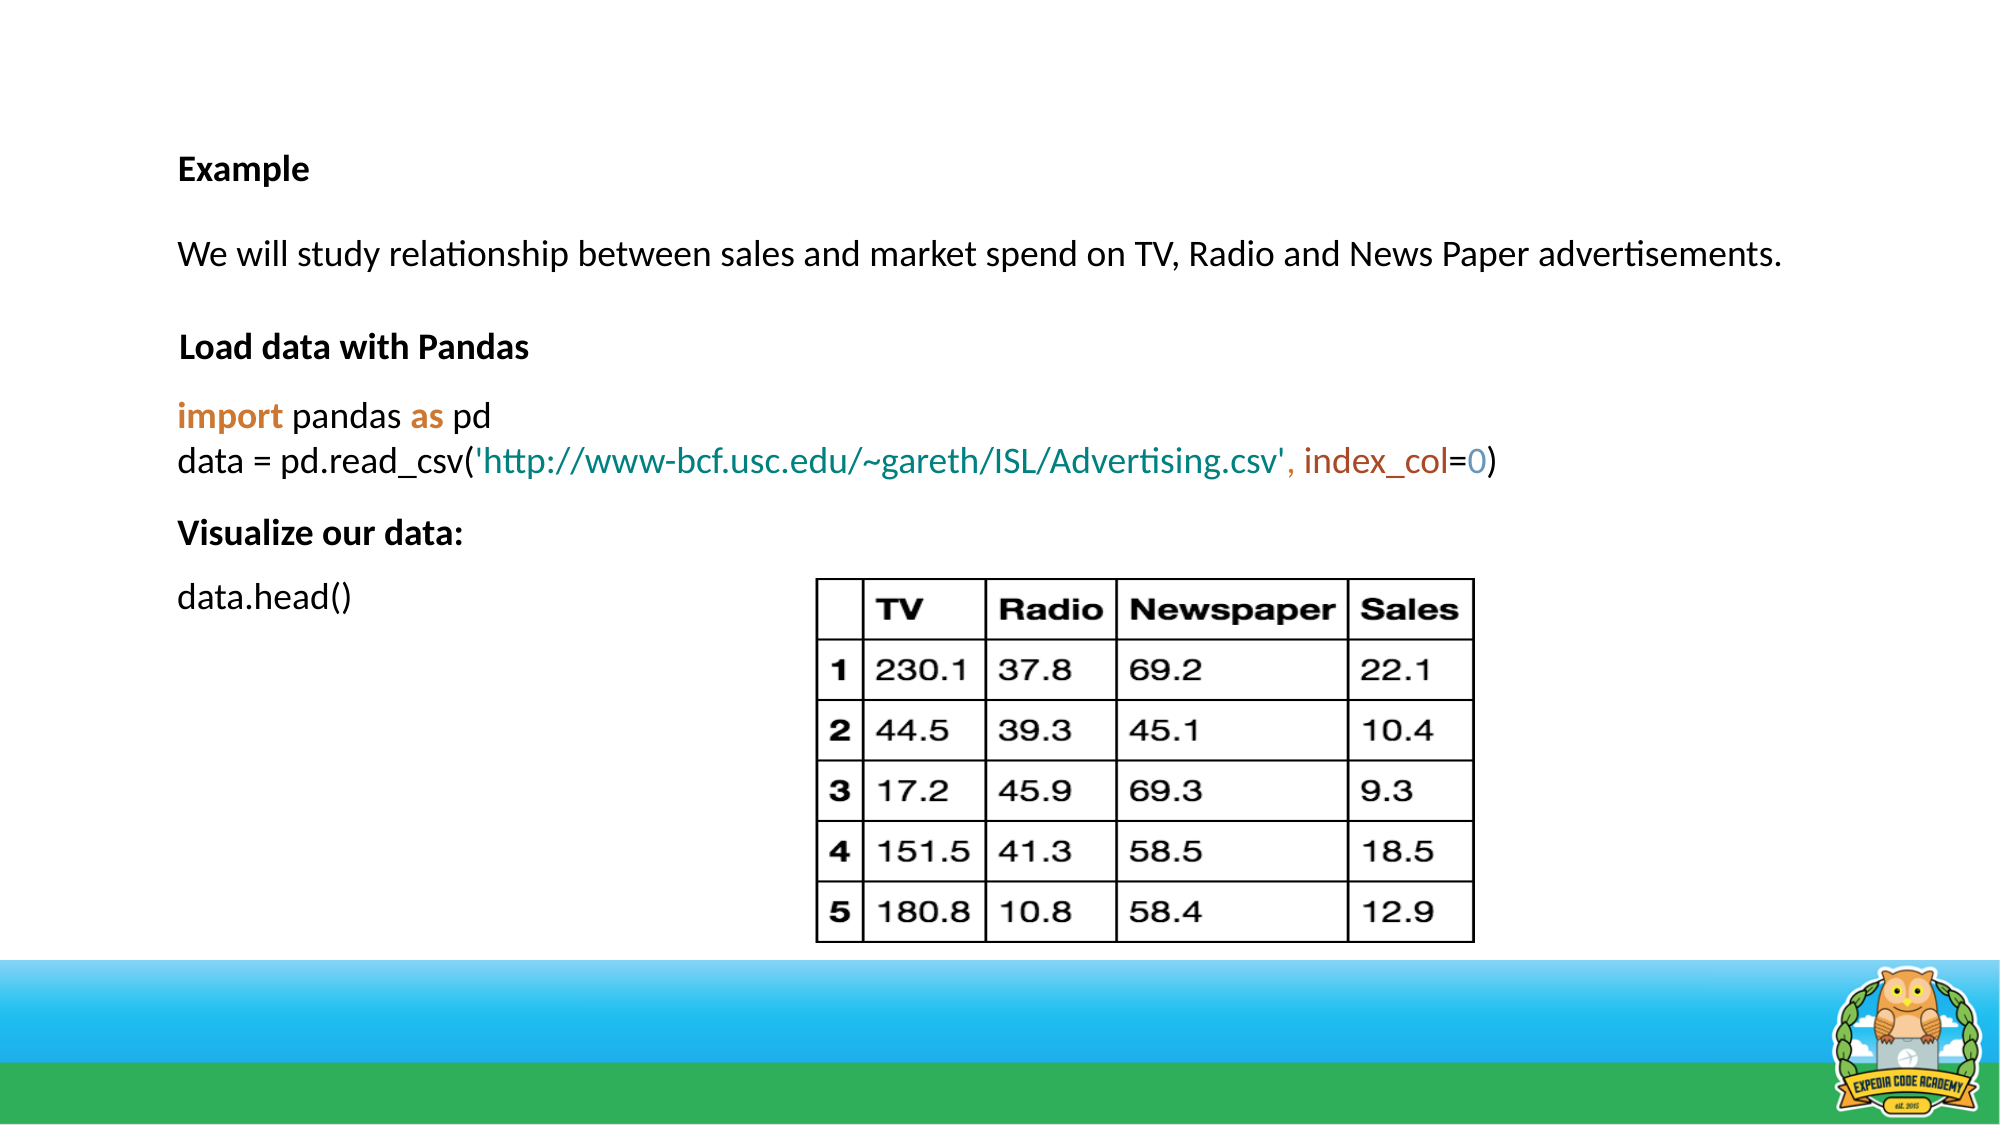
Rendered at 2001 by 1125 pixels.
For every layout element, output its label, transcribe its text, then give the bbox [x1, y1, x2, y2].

text_box import pandas as pd data = pd.read_csv('http://www-bcf.usc.edu/~gareth/ISL/Advertising.csv', index_col=0) [162, 384, 1838, 489]
text_box data.head() [162, 564, 567, 625]
text_box Example [163, 136, 326, 196]
text_box We will study relationship between sales and market spend on TV, Radio and News Paper advertisements. [162, 221, 1838, 282]
text_box Load data with Pandas [164, 314, 545, 375]
text_box Visualize our data: [162, 500, 509, 561]
picture [0, 960, 2000, 1125]
picture [813, 578, 1475, 944]
